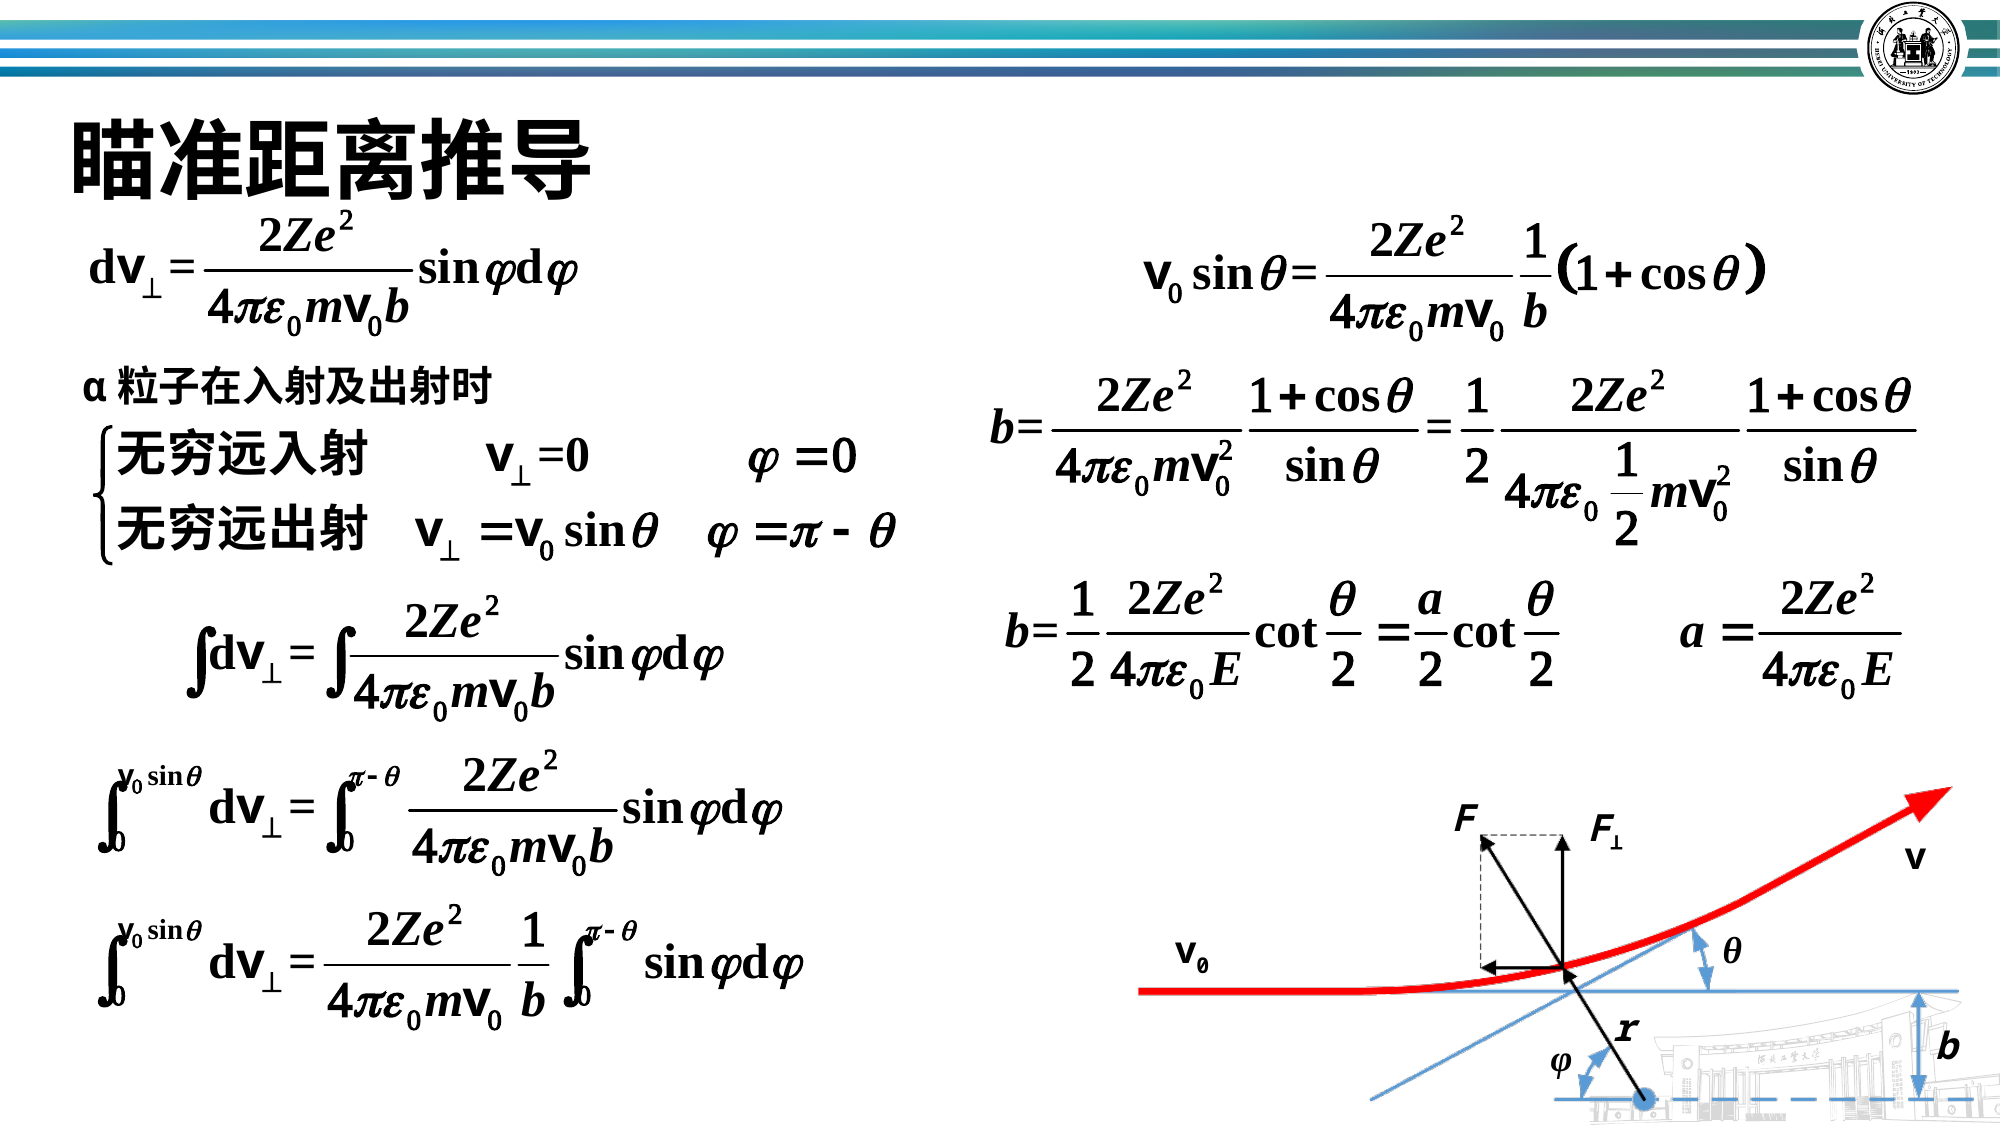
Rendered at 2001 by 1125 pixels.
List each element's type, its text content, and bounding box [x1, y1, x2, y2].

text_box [86, 200, 583, 341]
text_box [987, 206, 1921, 705]
title 瞄准距离推导 [55, 78, 1688, 210]
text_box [1134, 786, 1989, 1113]
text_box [86, 420, 902, 569]
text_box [86, 586, 808, 1037]
text_box α粒子在入射及出射时 [67, 326, 536, 417]
